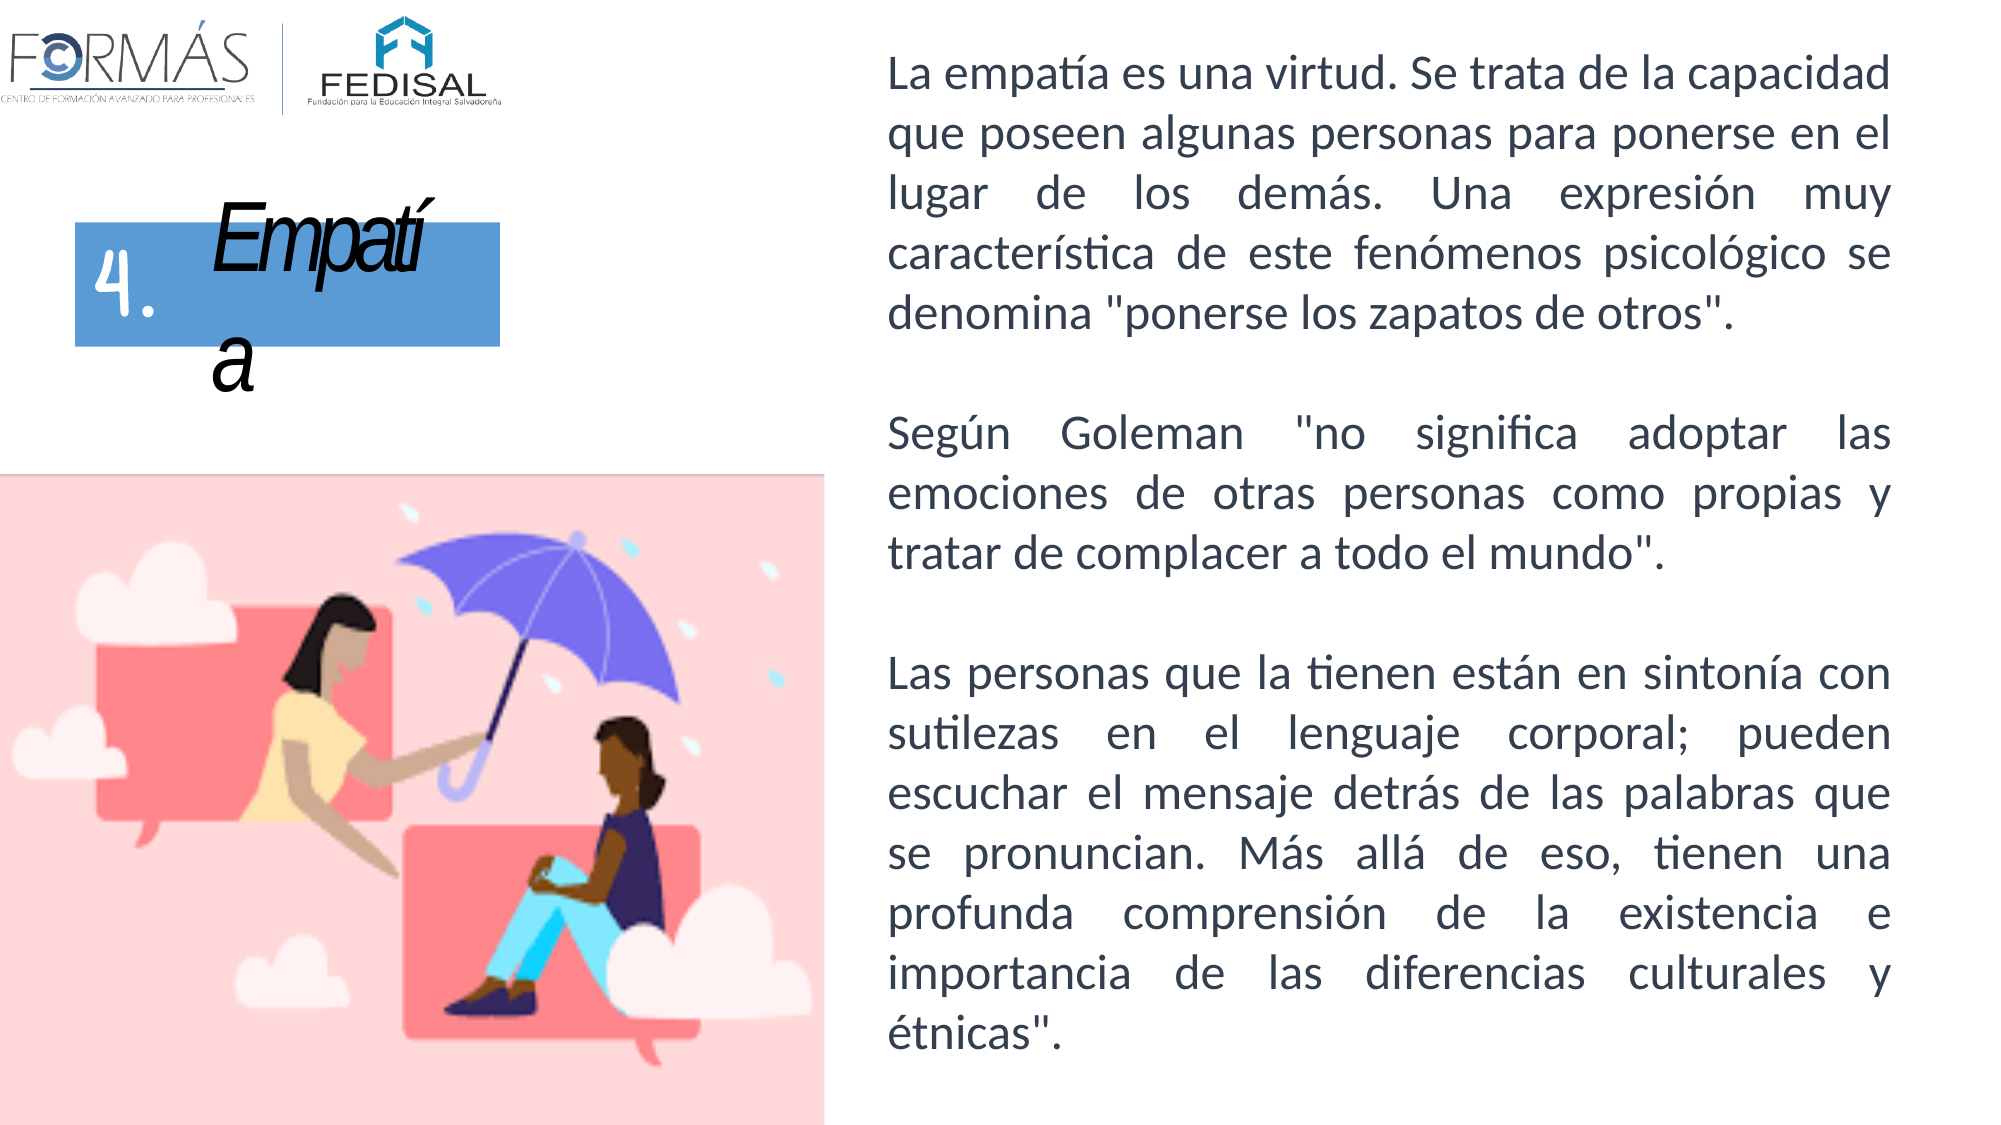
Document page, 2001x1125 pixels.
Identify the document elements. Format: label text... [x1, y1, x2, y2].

text_box [462, 221, 501, 348]
text_box [74, 221, 208, 348]
picture [88, 199, 196, 338]
title Empatía [208, 169, 462, 412]
picture [1, 16, 501, 115]
picture [0, 474, 825, 1125]
text_box La empatía es una virtud. Se trata de la capacidad que poseen algunas personas para ponerse en el lugar de los demás. Una expresión muy característica de este fenómenos psicológico se denomina "ponerse los zapatos de otros". Según Goleman "no significa adoptar las emociones de otras personas como propias y tratar de complacer a todo el mundo". Las personas que la tienen están en sintonía con sutilezas en el lenguaje corporal; pueden escuchar el mensaje detrás de las palabras que se pronuncian. Más allá de eso, tienen una profunda comprensión de la existencia e importancia de las diferencias culturales y étnicas". [887, 37, 1893, 1120]
